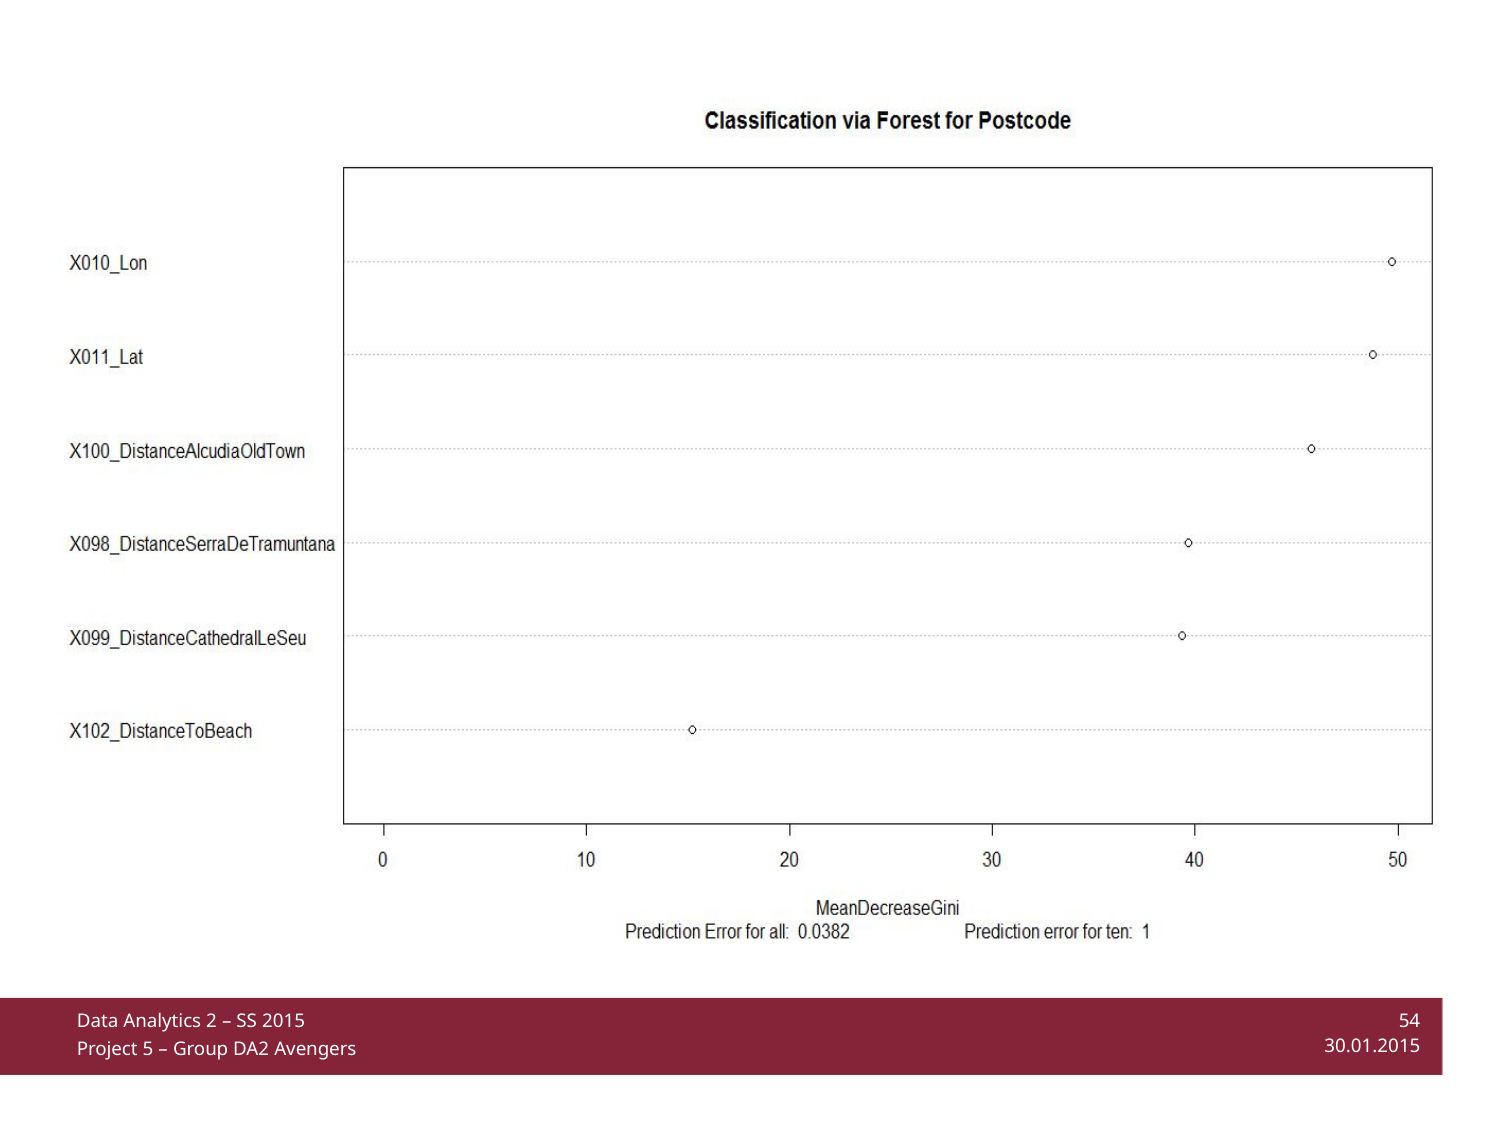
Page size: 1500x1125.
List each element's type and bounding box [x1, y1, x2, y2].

picture [0, 947, 1500, 1125]
picture [41, 77, 1471, 941]
